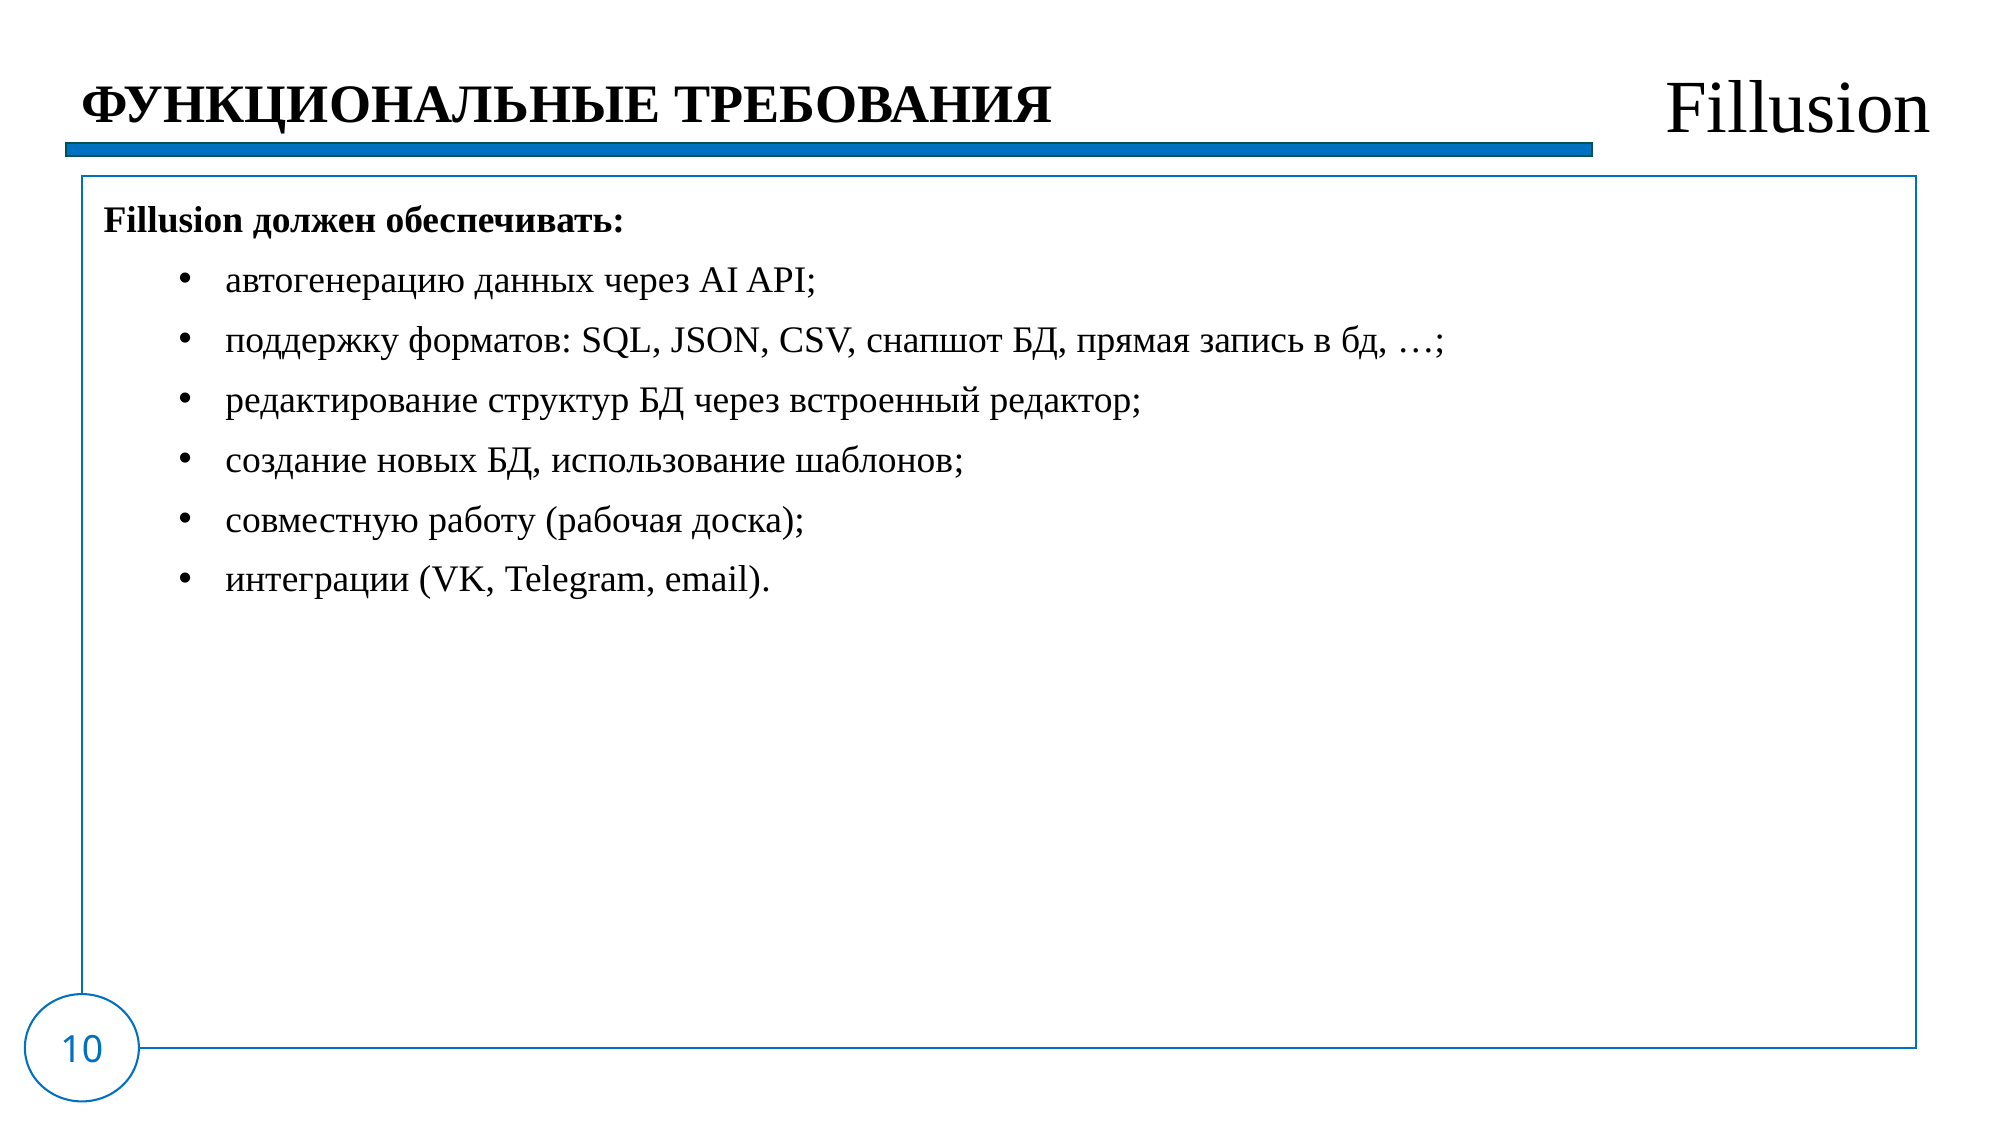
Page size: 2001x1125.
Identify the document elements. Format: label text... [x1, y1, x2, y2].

text_box ФУНКЦИОНАЛЬНЫЕ ТРЕБОВАНИЯ [66, 50, 1150, 142]
text_box [65, 142, 1593, 157]
text_box Fillusion​ [1649, 49, 2000, 155]
text_box 10 [23, 993, 140, 1103]
text_box [81, 175, 1917, 1049]
